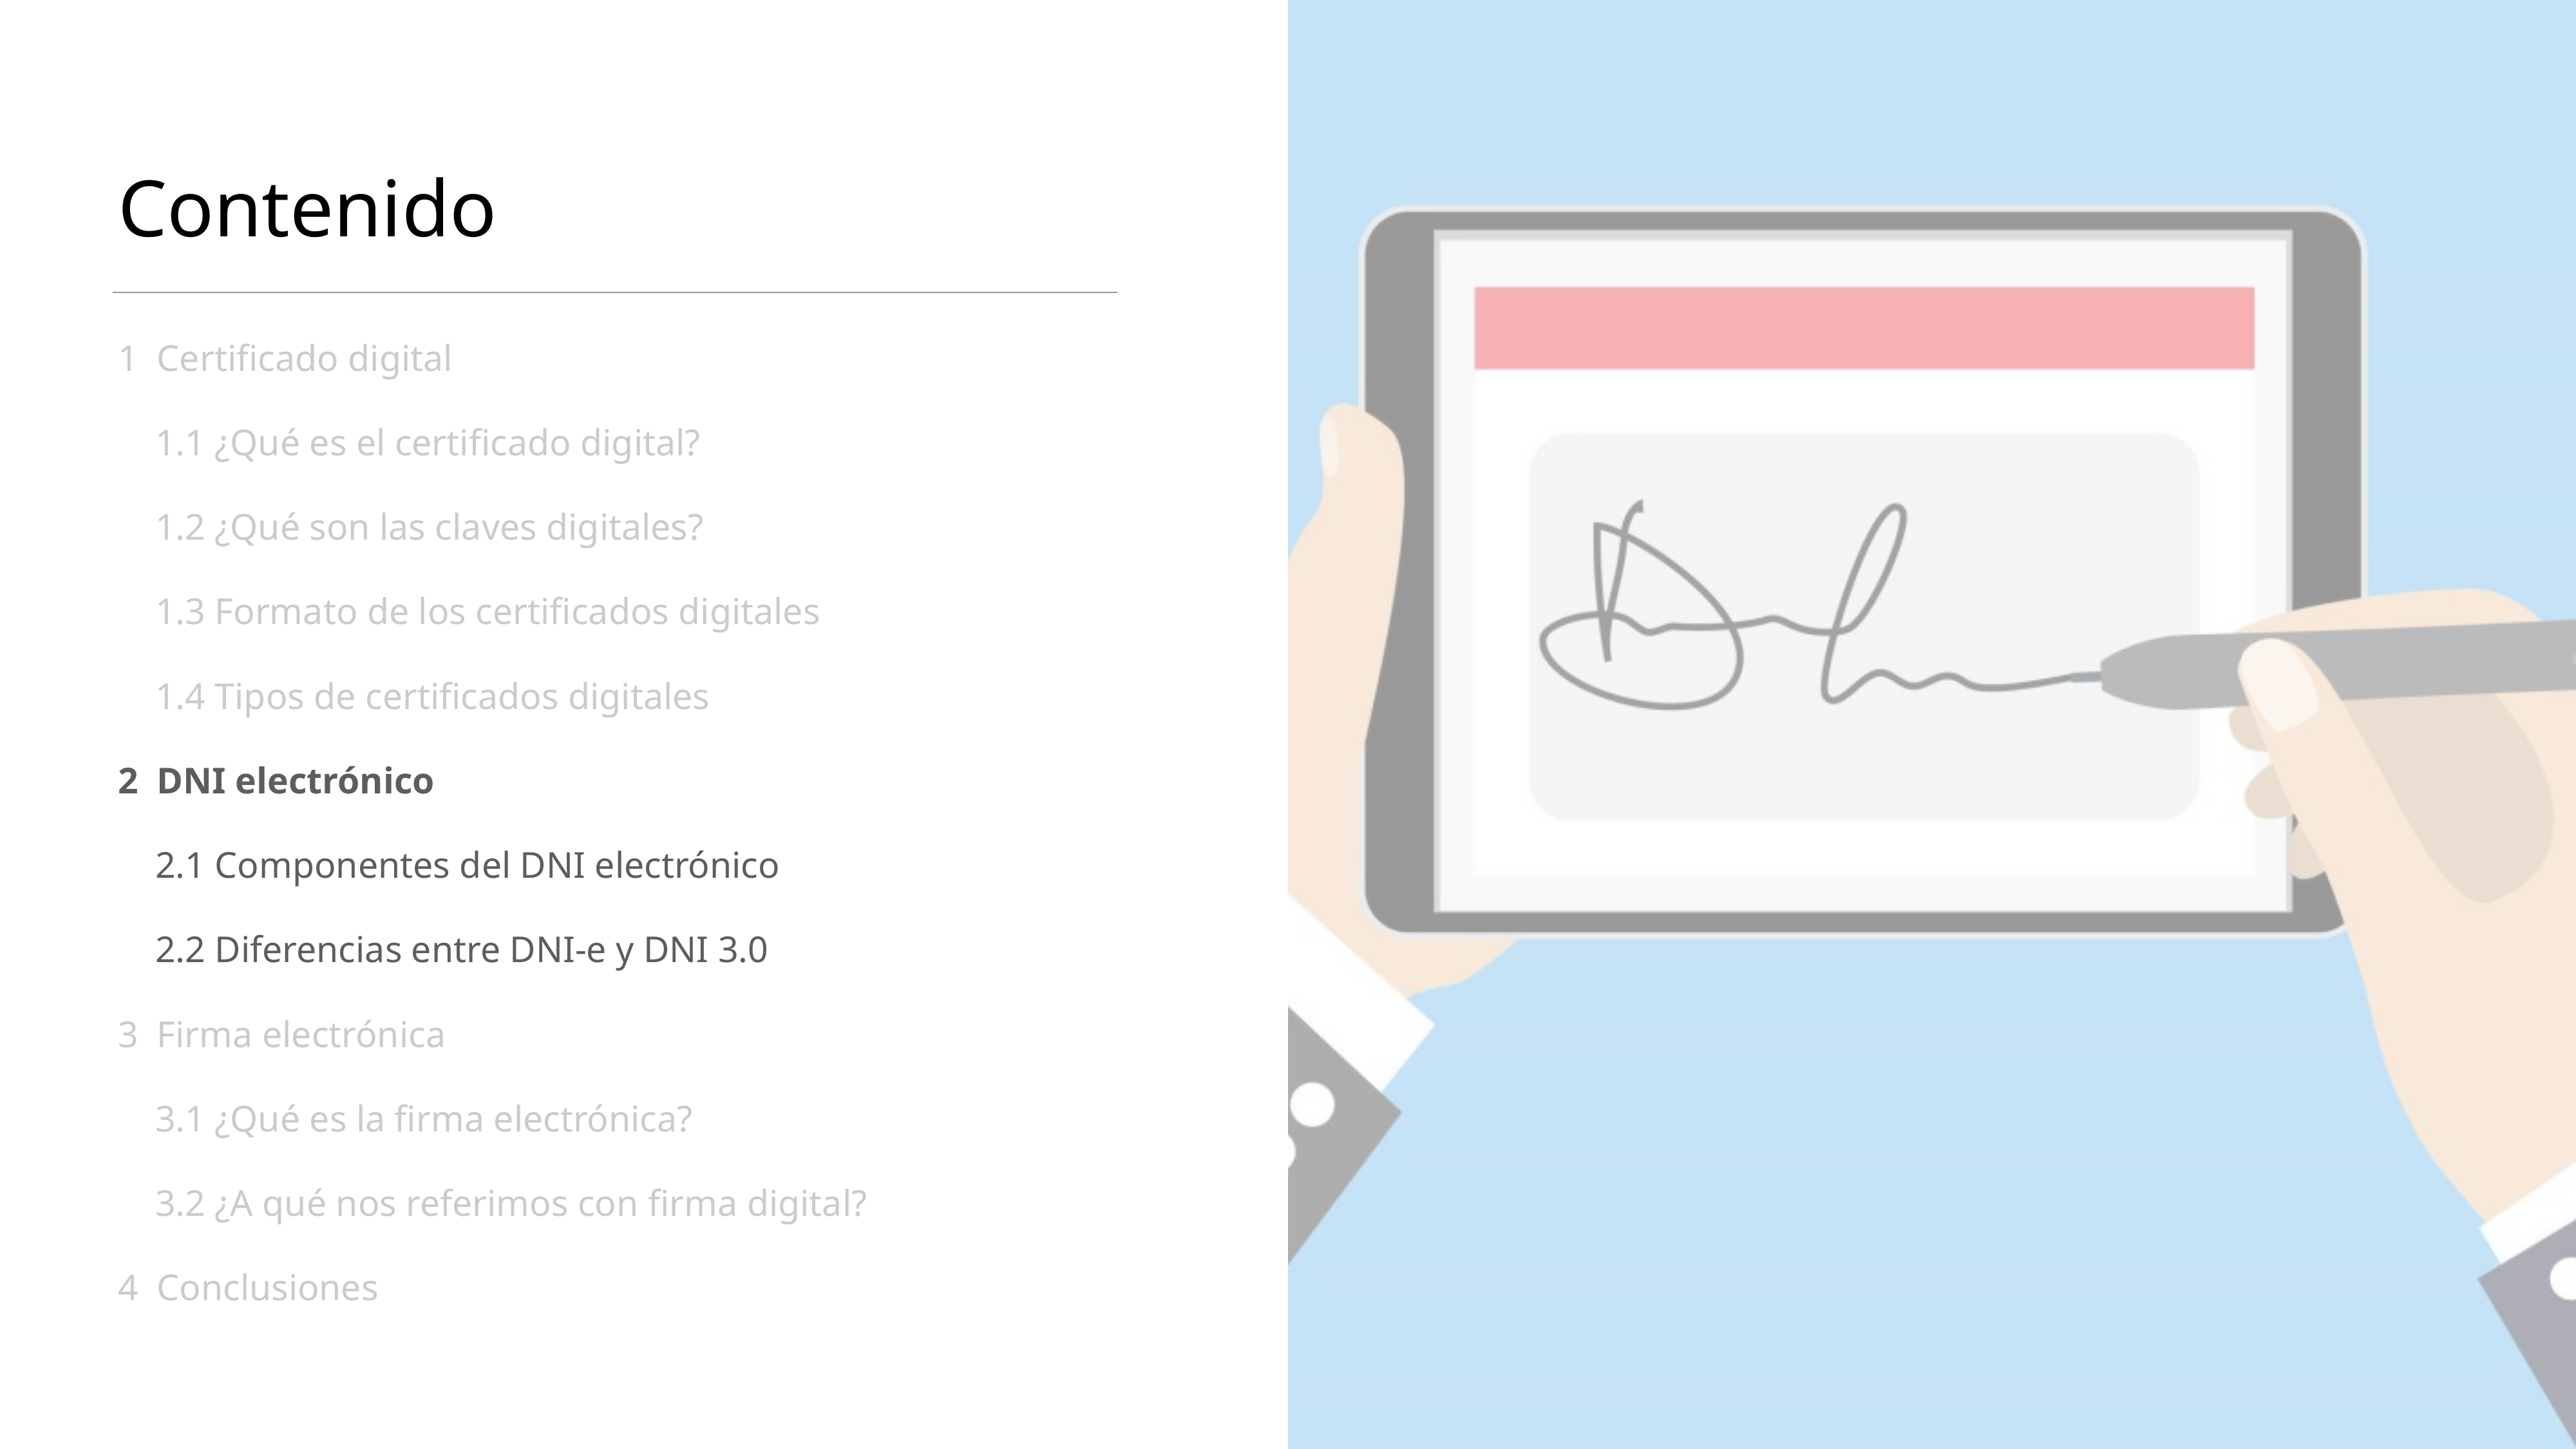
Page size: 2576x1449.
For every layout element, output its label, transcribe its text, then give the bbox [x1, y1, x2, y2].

title Contenido [112, 49, 1119, 258]
list 1 Certificado digital 1.1 ¿Qué es el certificado digital? 1.2 ¿Qué son las claves digitales? 1.3 Formato de los certificados digitales 1.4 Tipos de certificados digitales 2 DNI electrónico 2.1 Componentes del DNI electrónico 2.2 Diferencias entre DNI-e y DNI 3.0 3 Firma electrónica 3.1 ¿Qué es la firma electrónica? 3.2 ¿A qué nos referimos con firma digital? 4 Conclusiones [112, 329, 1119, 1321]
picture [1287, 0, 2576, 1449]
